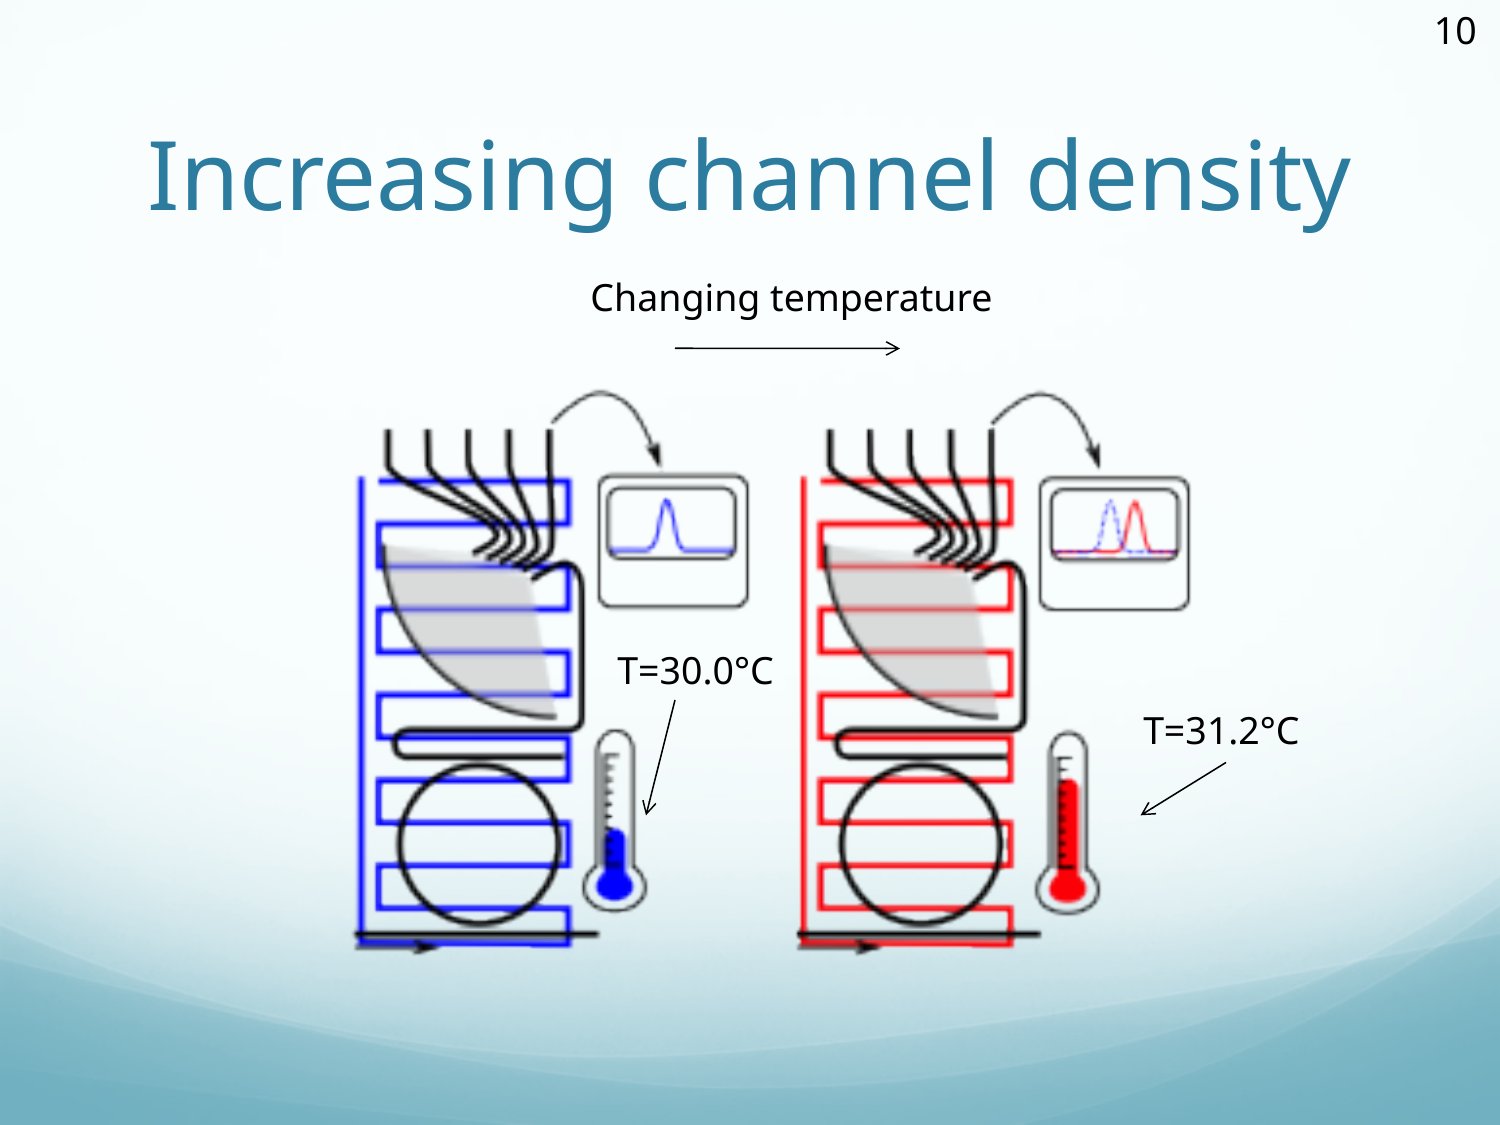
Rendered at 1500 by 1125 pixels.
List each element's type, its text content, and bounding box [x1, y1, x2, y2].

text_box T=31.2°C [1242, 699, 1338, 760]
picture [341, 347, 1227, 1012]
text_box Changing temperature [575, 266, 1008, 327]
text_box 10 [1419, 0, 1492, 60]
title Increasing channel density [90, 17, 1410, 237]
